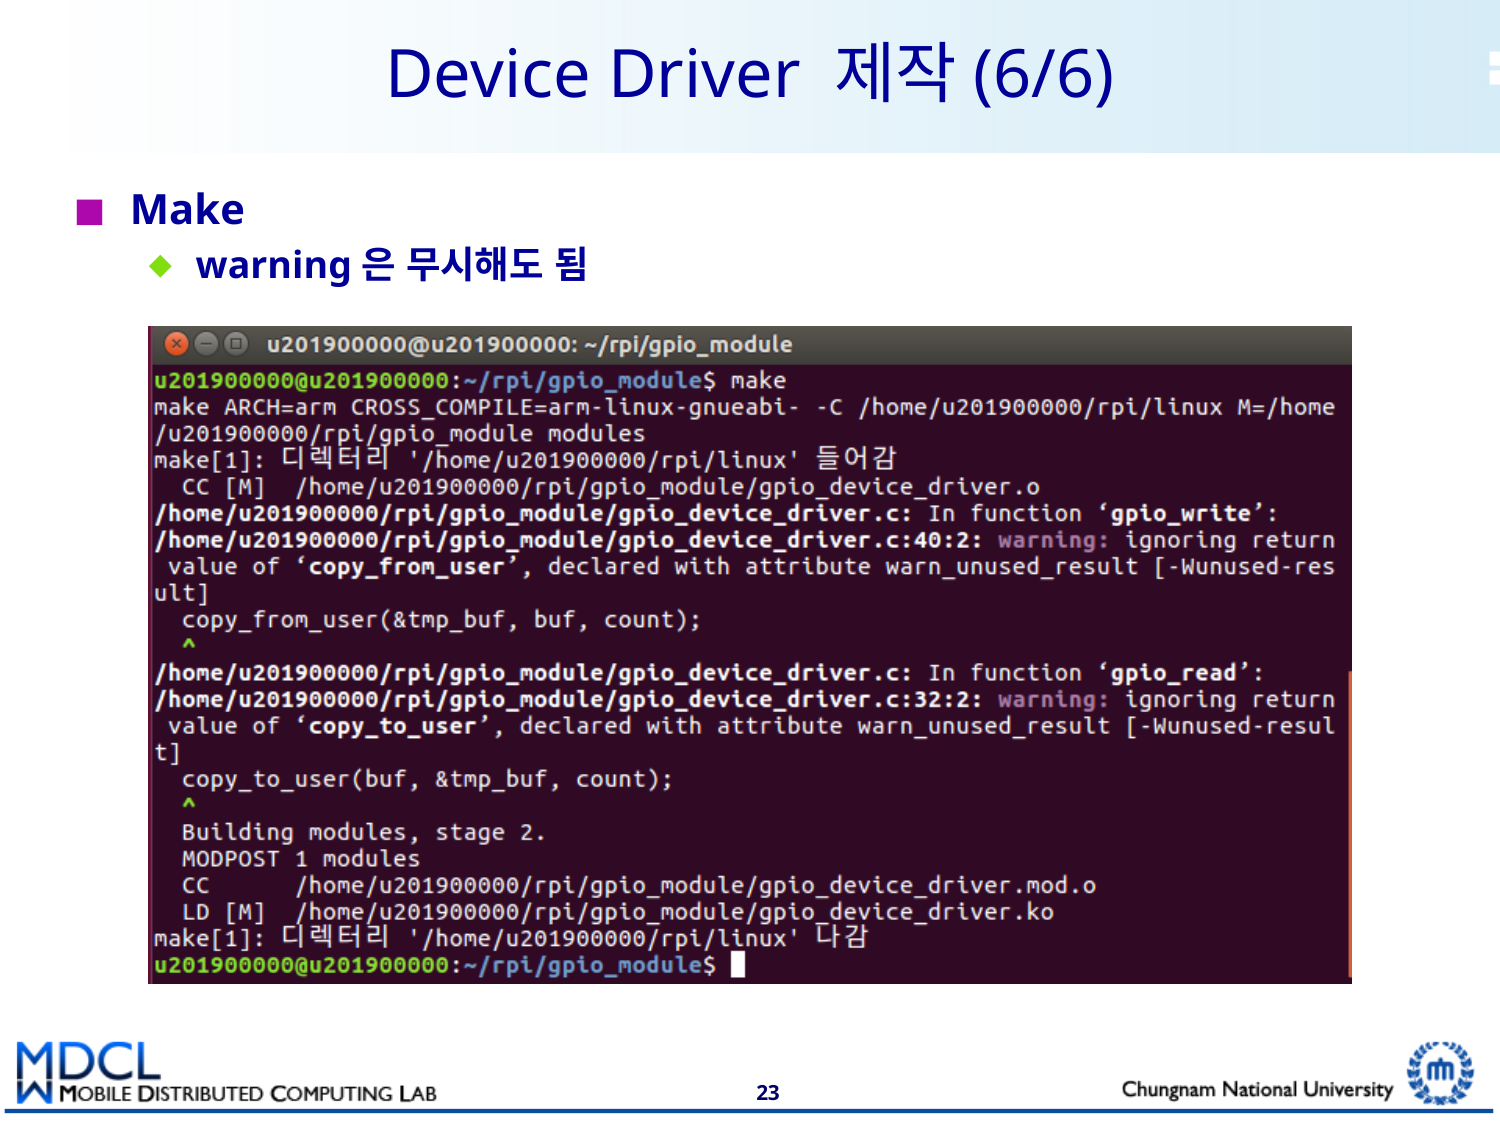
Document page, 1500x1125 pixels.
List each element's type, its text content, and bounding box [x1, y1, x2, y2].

picture [0, 0, 1500, 153]
picture [0, 1034, 1500, 1123]
picture [148, 326, 1352, 985]
title Device Driver 제작(6/6) [75, 23, 1425, 129]
list Make warning은 무시해도 됨 [58, 175, 1441, 1008]
